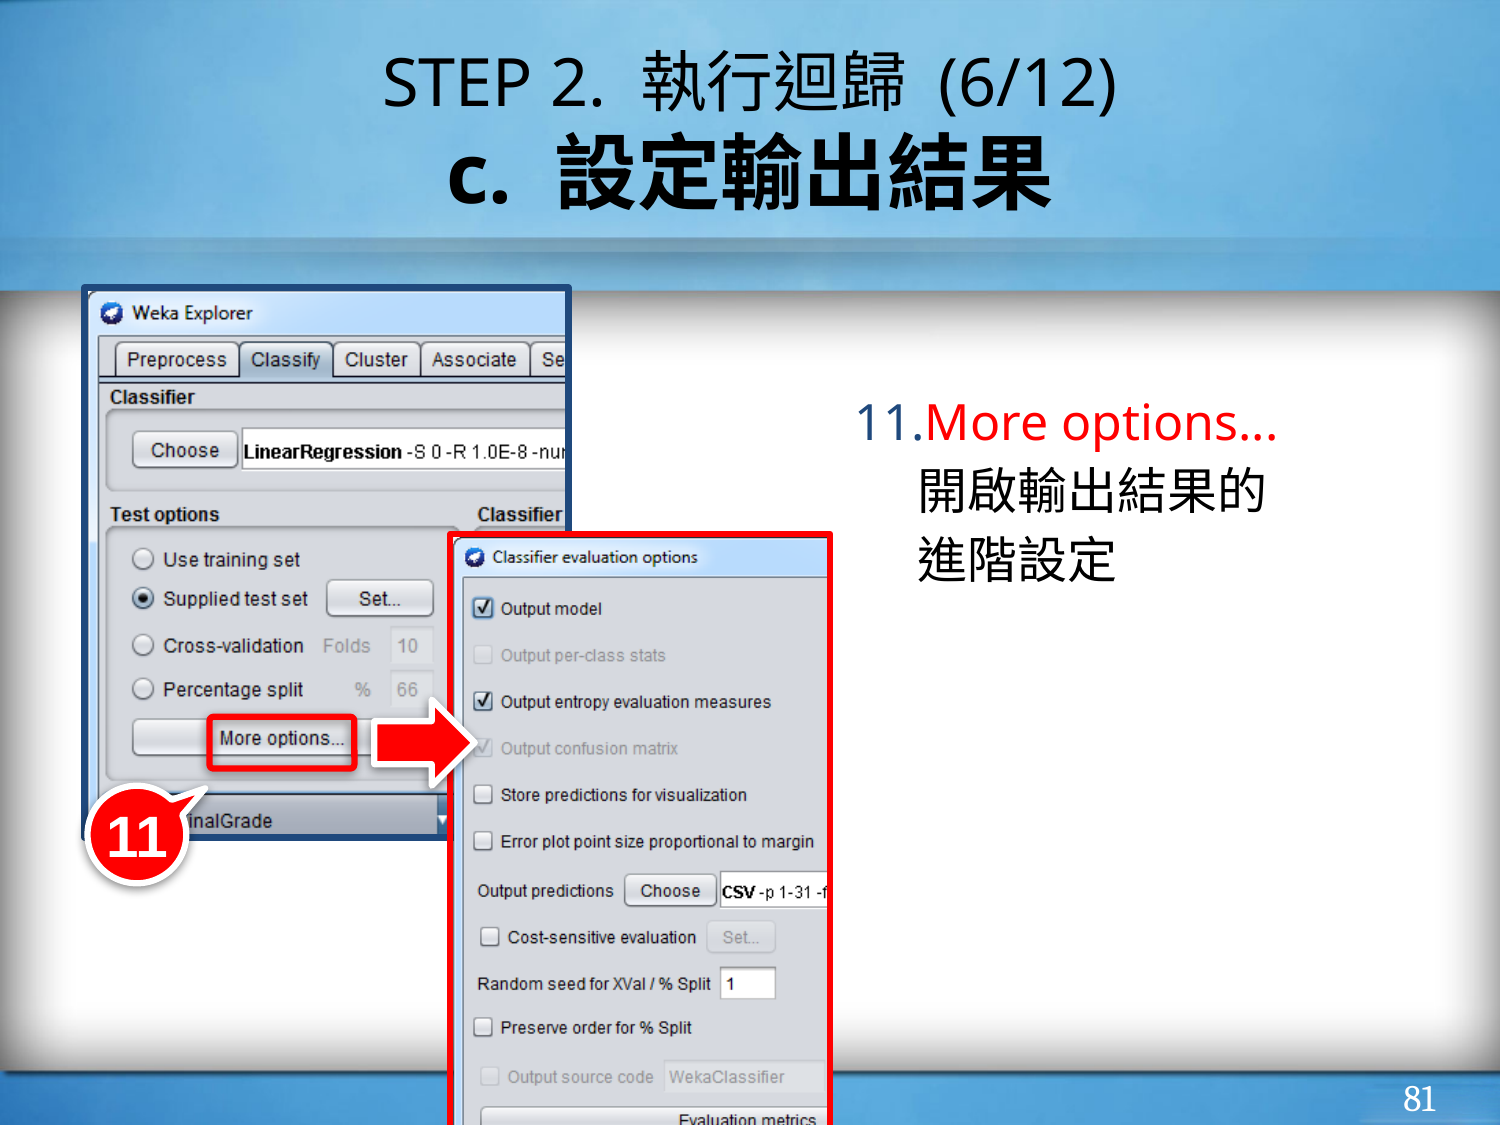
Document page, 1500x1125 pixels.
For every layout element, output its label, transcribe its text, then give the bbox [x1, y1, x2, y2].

text_box 11 [88, 843, 186, 884]
slide_number ‹#› [1350, 1074, 1488, 1118]
picture [0, 0, 1500, 1125]
picture [87, 290, 828, 1125]
title STEP 2. 執行迴歸 (6/12) c. 設定輸出結果 [78, 27, 1422, 232]
list More options... 開啟輸出結果的 進階設定 [827, 366, 1432, 1067]
